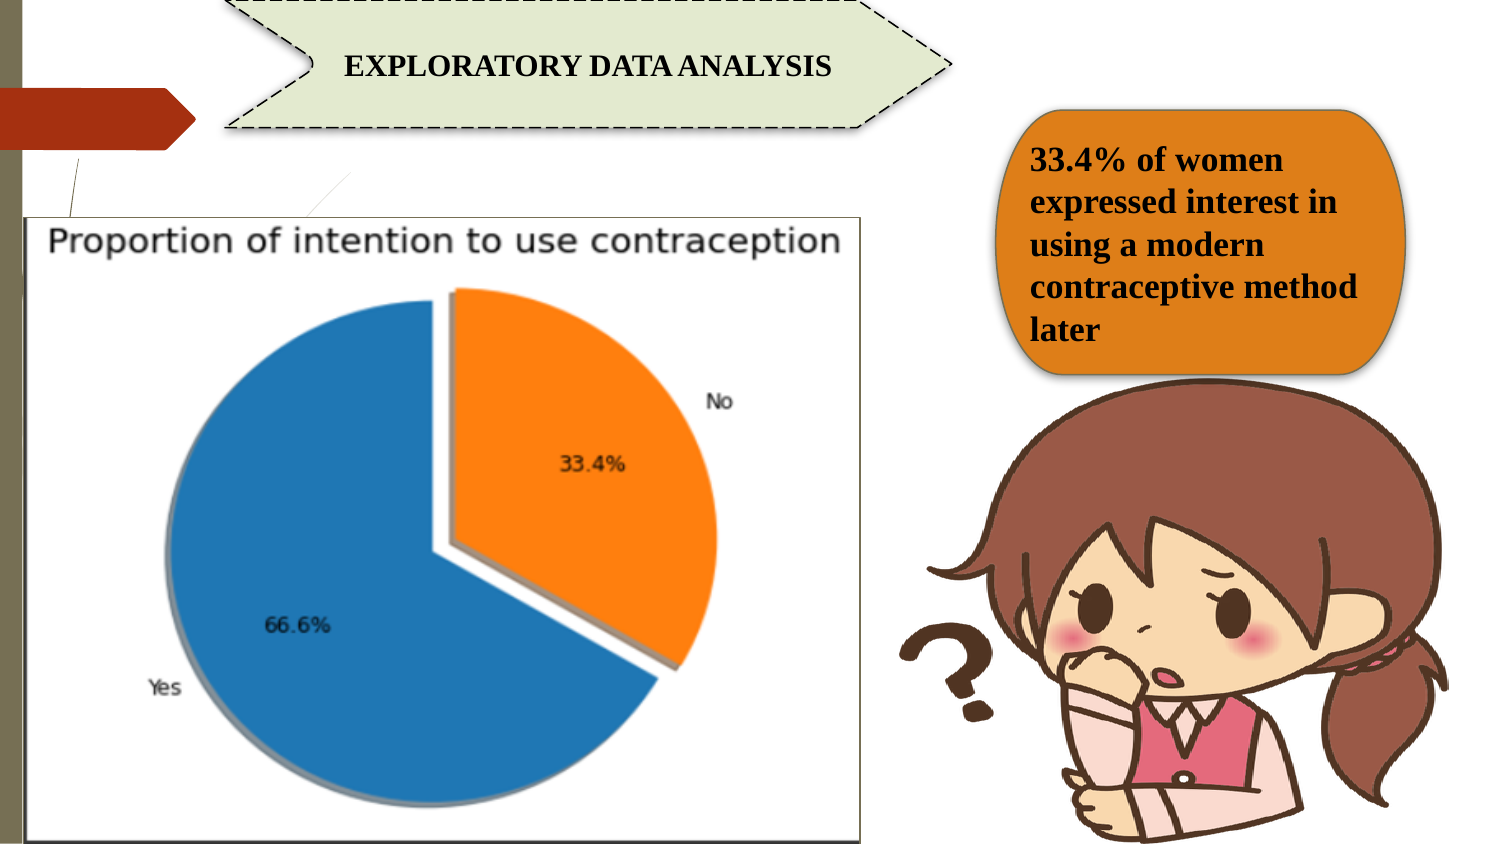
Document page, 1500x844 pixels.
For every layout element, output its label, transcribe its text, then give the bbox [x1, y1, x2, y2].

picture [899, 378, 1449, 844]
text_box 33.4% of women expressed interest in using a modern contraceptive method later [995, 110, 1406, 375]
text_box EXPLORATORY DATA ANALYSIS [224, 0, 952, 128]
picture [23, 217, 860, 844]
